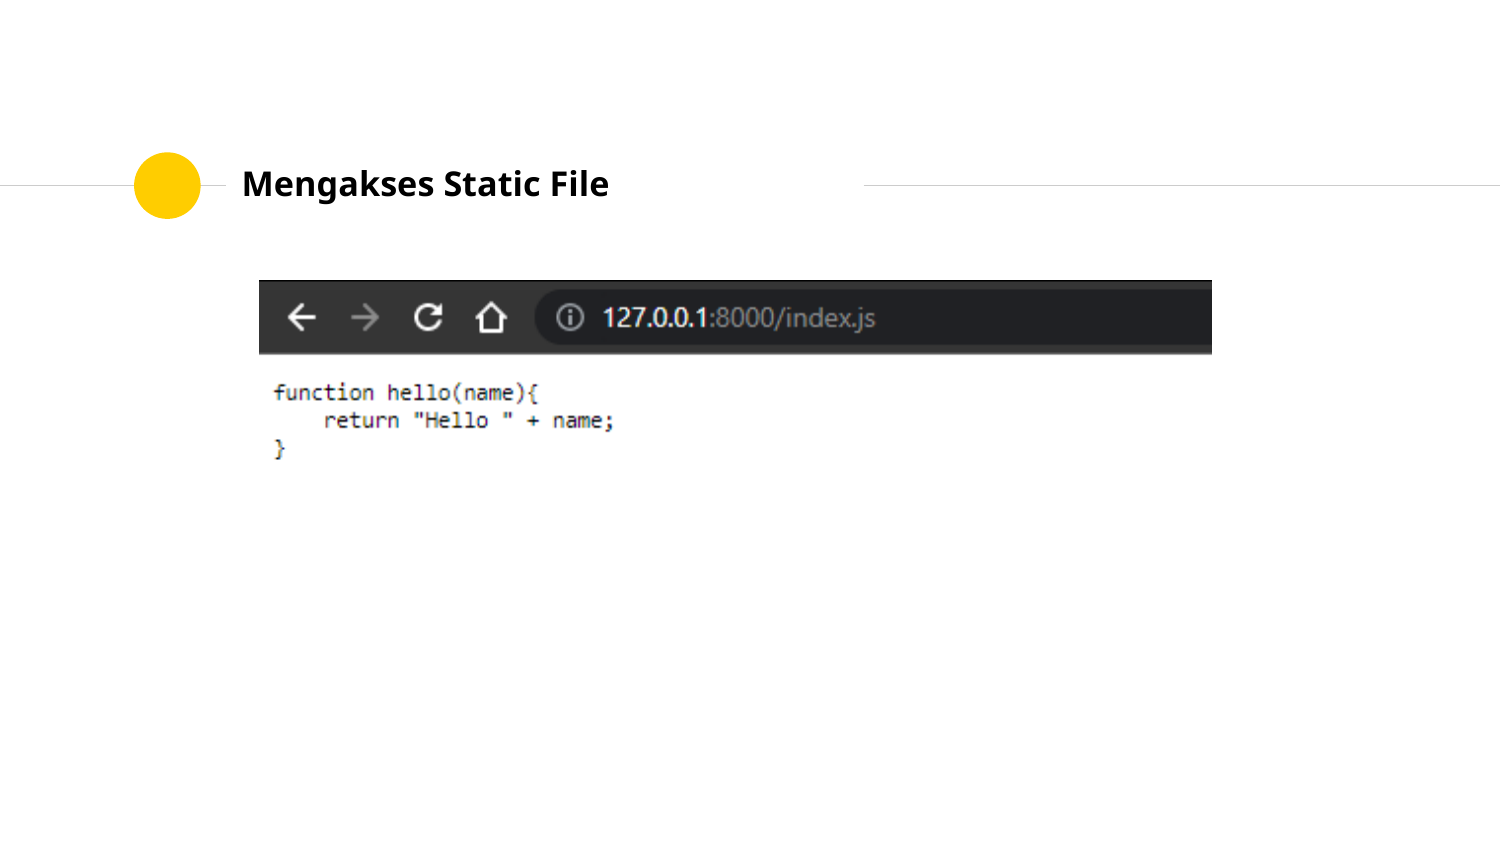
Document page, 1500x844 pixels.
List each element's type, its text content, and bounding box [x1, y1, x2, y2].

picture [258, 279, 1212, 624]
title Mengakses Static File [226, 146, 863, 219]
